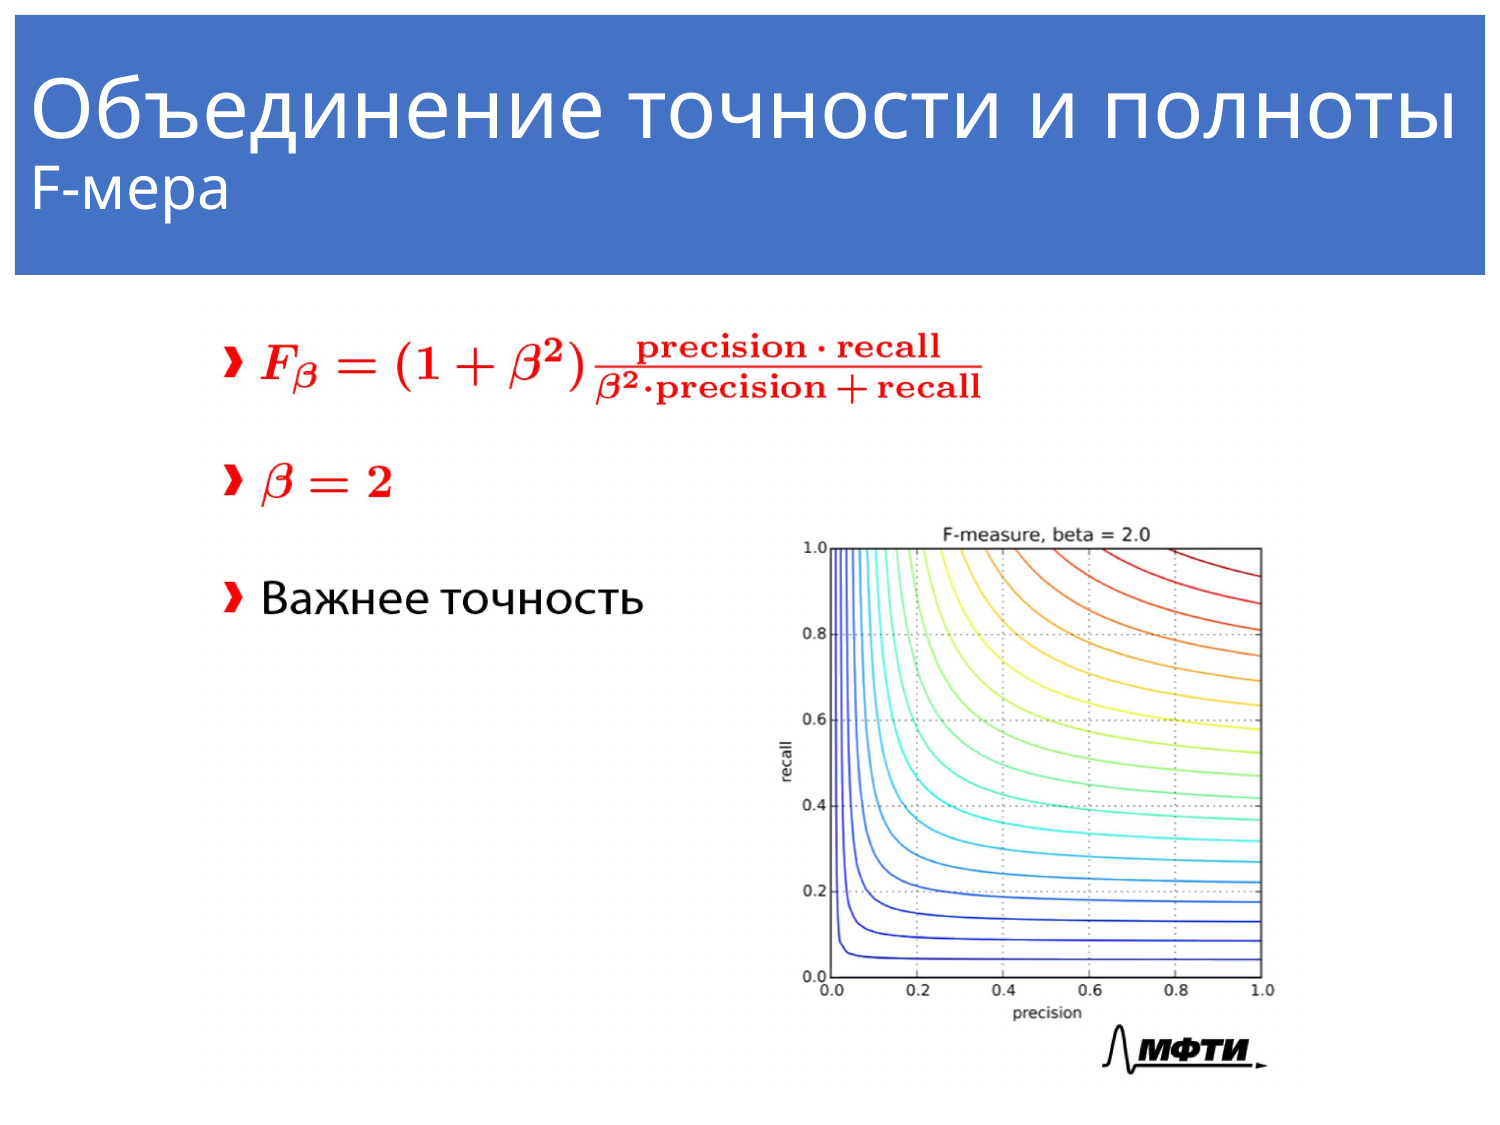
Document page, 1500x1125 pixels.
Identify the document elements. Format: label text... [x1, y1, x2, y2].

title Объединение точности и полноты F-мера [14, 14, 1486, 275]
picture [177, 295, 1306, 1111]
